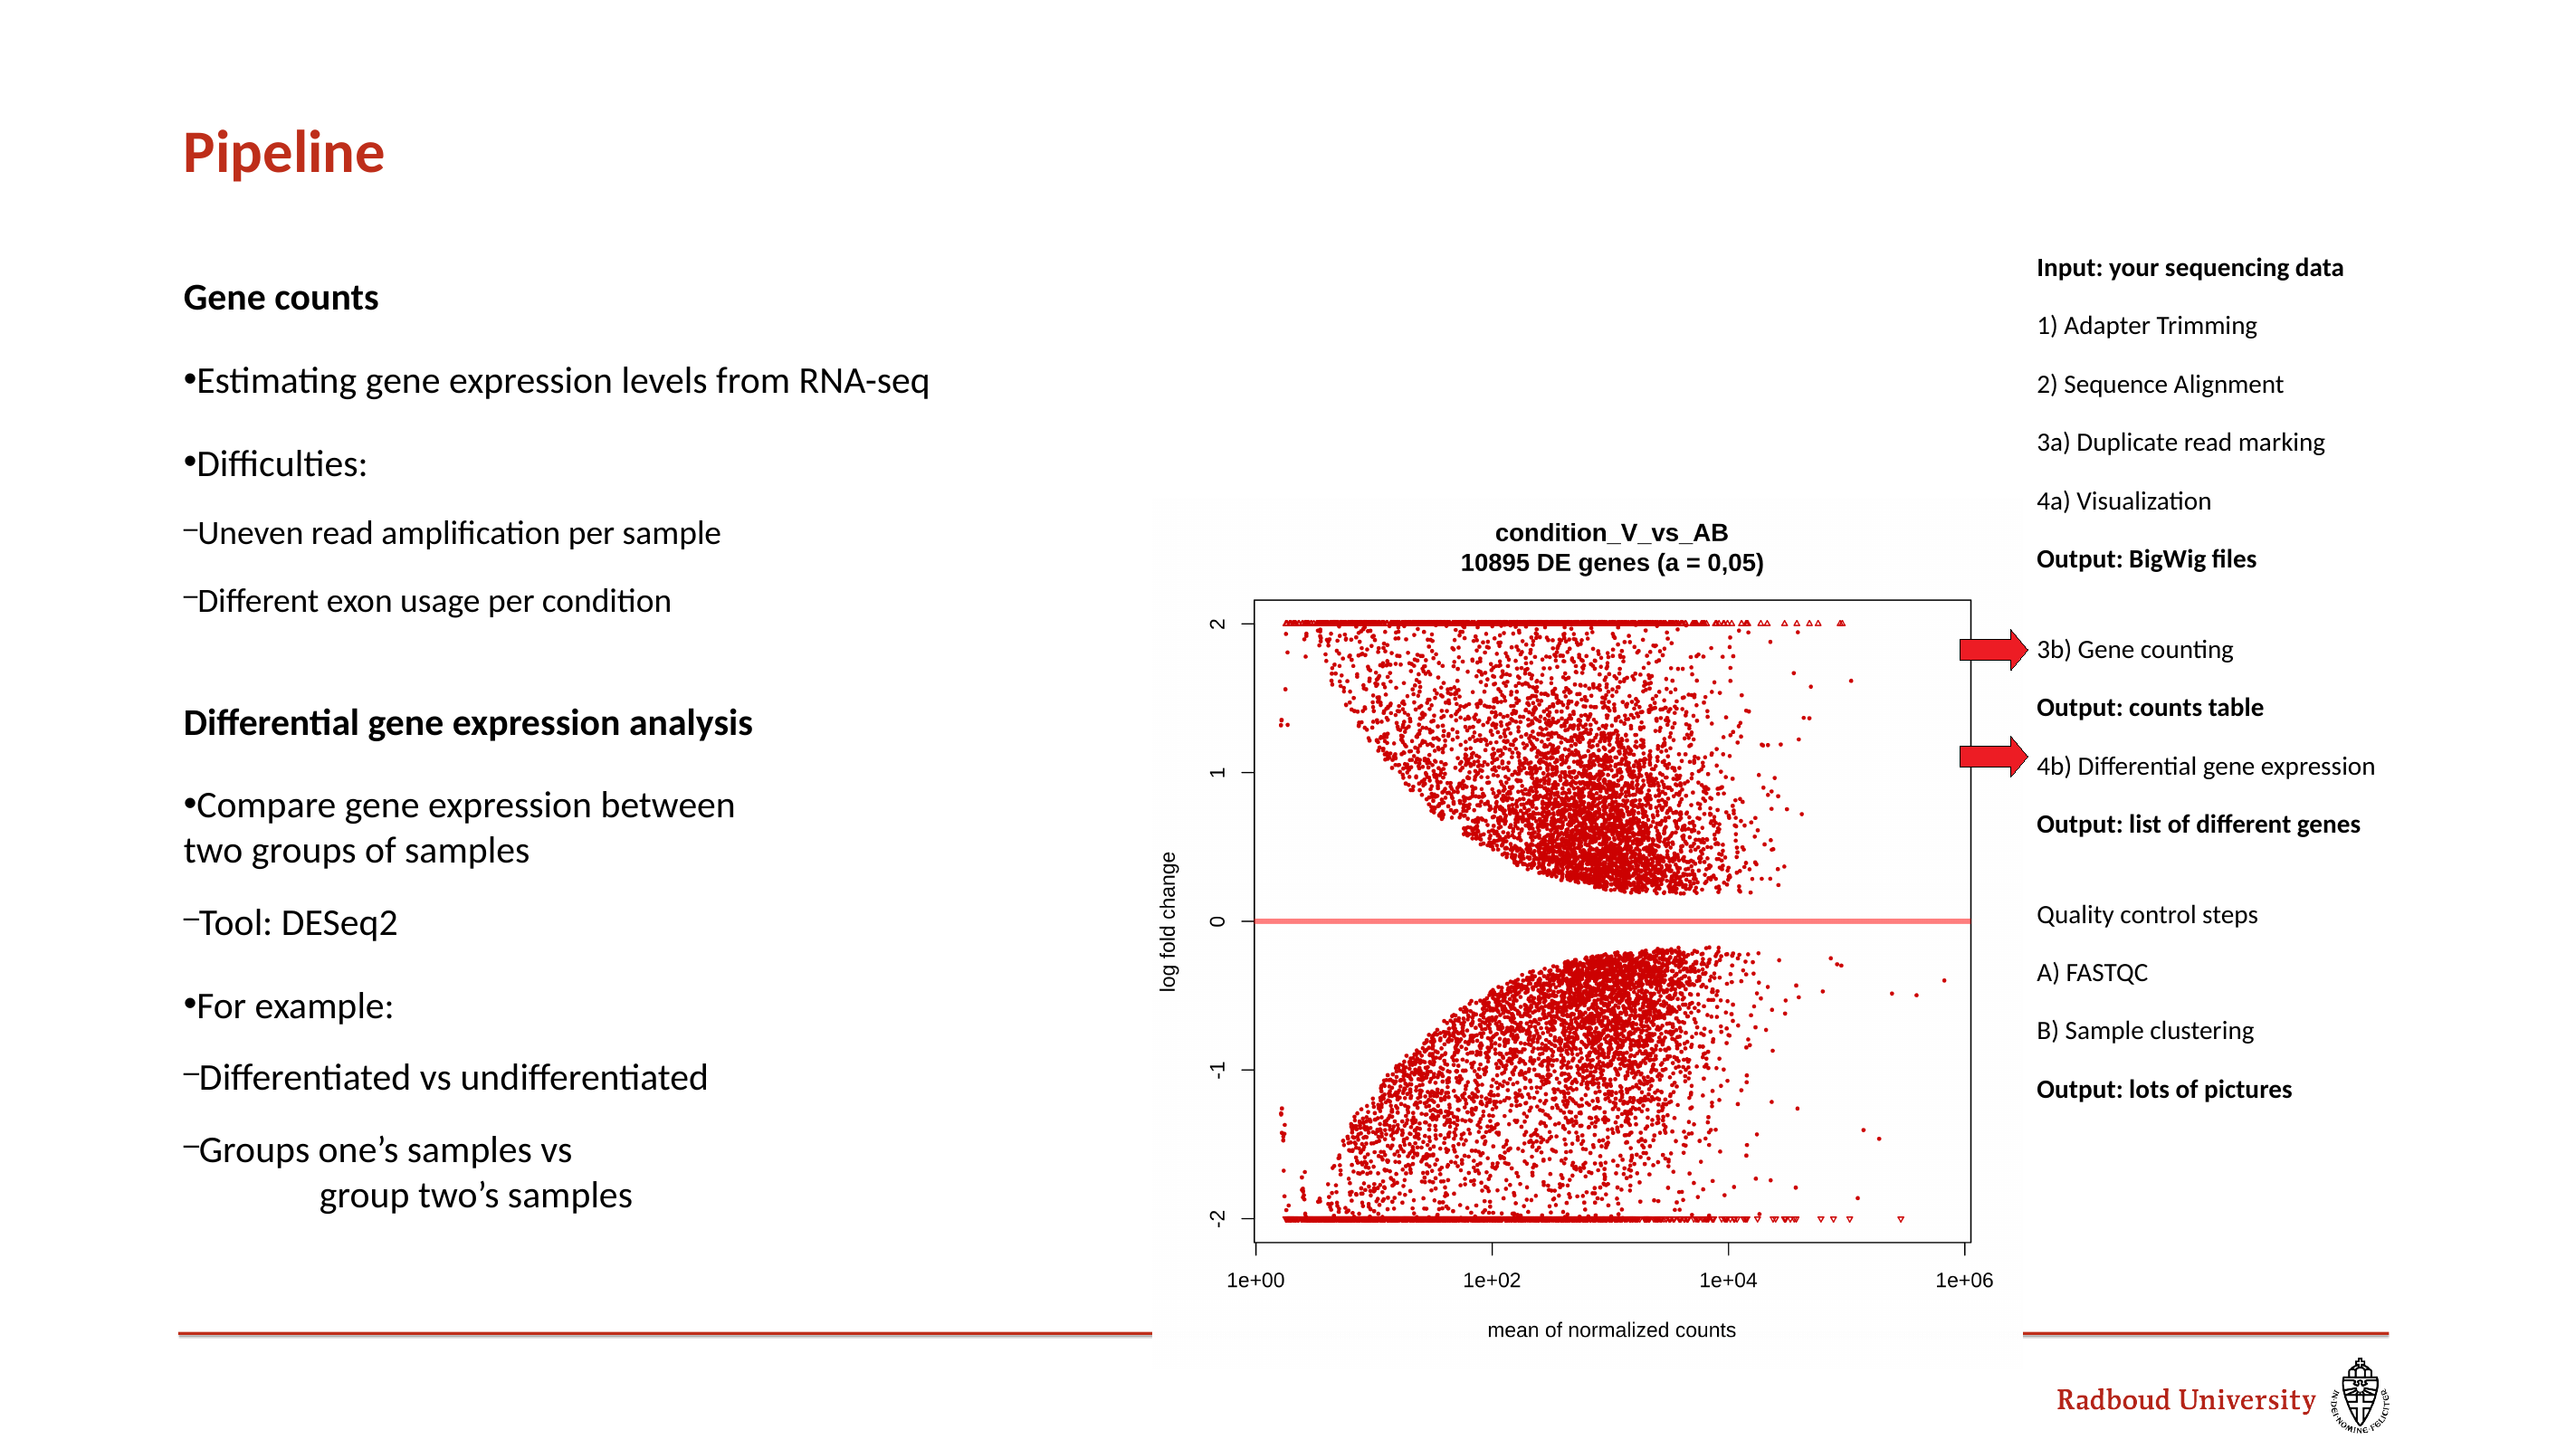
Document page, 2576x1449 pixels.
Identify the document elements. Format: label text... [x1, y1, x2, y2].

text_box [2023, 750, 2028, 763]
text_box [2023, 643, 2028, 656]
picture [2057, 1358, 2390, 1434]
list Gene counts Estimating gene expression levels from RNA-seq Difficulties: Uneven read amplification per sample Different exon usage per condition Differential gene expression analysis Compare gene expression between two groups of samples Tool: DESeq2 For example: Differentiated vs undifferentiated Groups one’s samples vs group two’s samples [177, 267, 1412, 1310]
picture [1152, 498, 2023, 1369]
title Pipeline [178, 107, 2390, 268]
list Input: your sequencing data 1) Adapter Trimming 2) Sequence Alignment 3a) Duplicate read marking 4a) Visualization Output: BigWig files 3b) Gene counting Output: counts table 4b) Differential gene expression Output: list of different genes Quality control steps A) FASTQC B) Sample clustering Output: lots of pictures [2031, 244, 2562, 1287]
